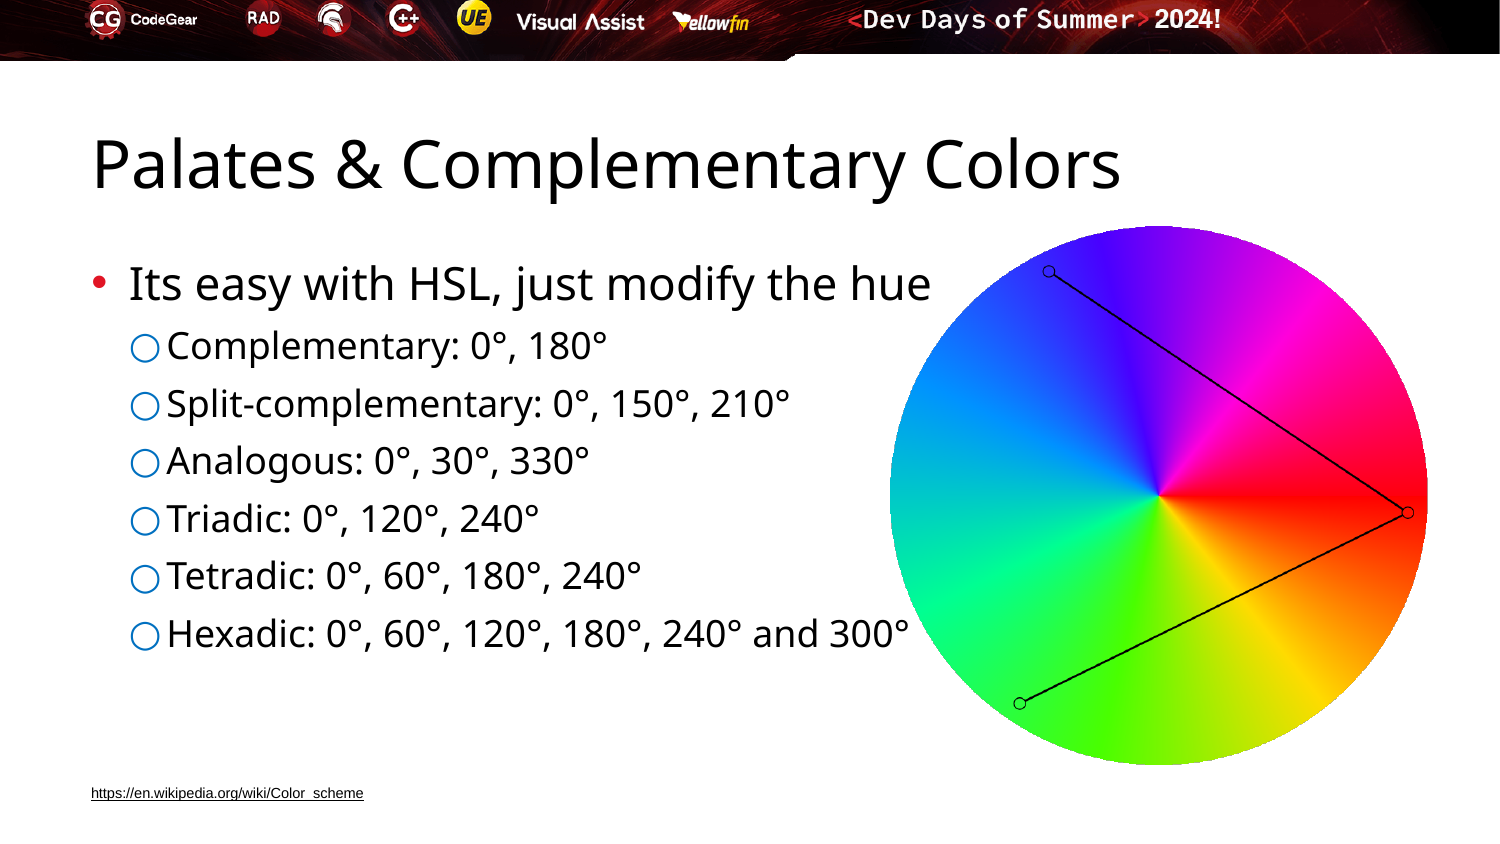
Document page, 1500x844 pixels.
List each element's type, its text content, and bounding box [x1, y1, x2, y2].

picture [817, 226, 1500, 765]
list Its easy with HSL, just modify the hue Complementary: 0°, 180° Split-complementary: 0°, 150°, 210° Analogous: 0°, 30°, 330° Triadic: 0°, 120°, 240° Tetradic: 0°, 60°, 180°, 240° Hexadic: 0°, 60°, 120°, 180°, 240° and 300° [76, 239, 1401, 777]
picture [0, 0, 1500, 65]
title Palates & Complementary Colors [76, 103, 1401, 217]
text_box https://en.wikipedia.org/wiki/Color_scheme [76, 776, 827, 810]
